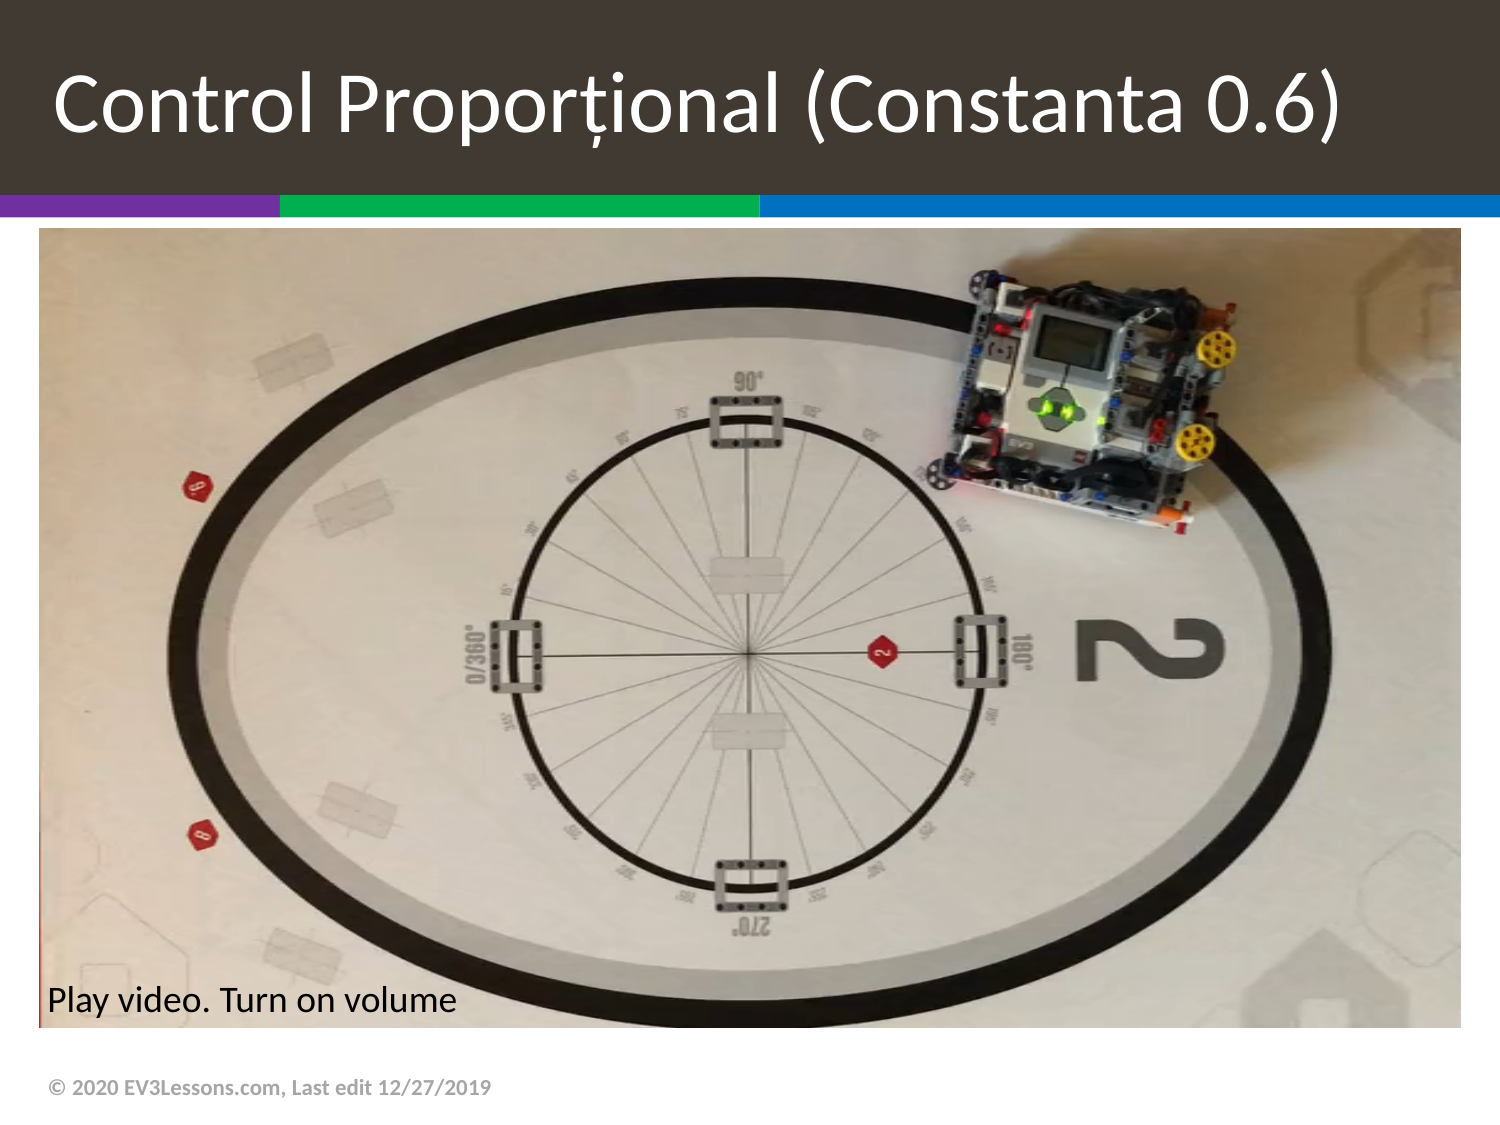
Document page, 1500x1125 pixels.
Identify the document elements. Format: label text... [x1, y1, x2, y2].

title Control Proporțional (Constanta 0.6) [0, 0, 1500, 195]
footer © 2020 EV3Lessons.com, Last edit 12/27/2019 [32, 1055, 1038, 1116]
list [38, 227, 1462, 1030]
